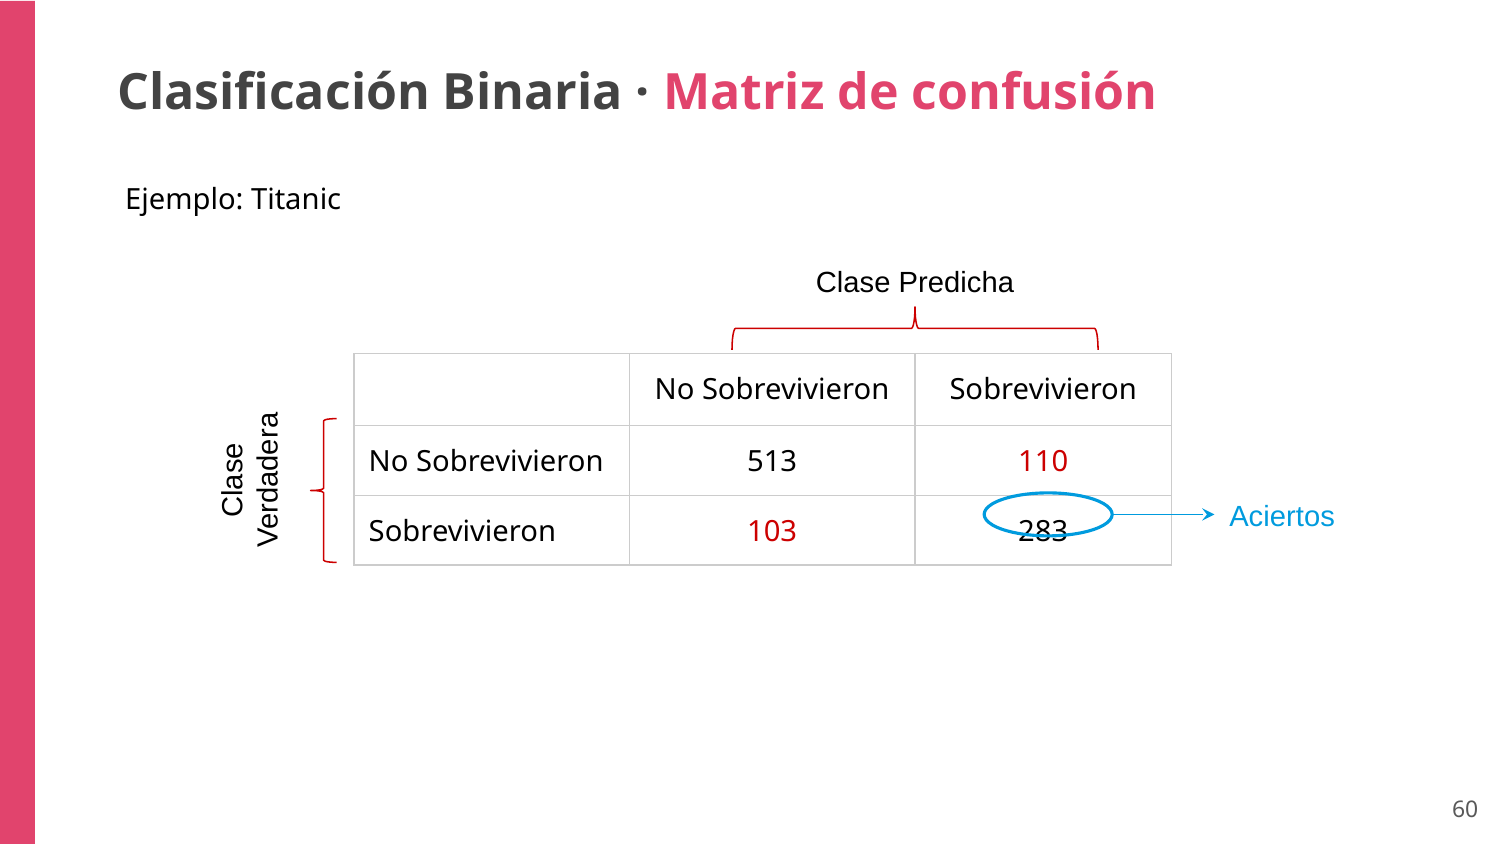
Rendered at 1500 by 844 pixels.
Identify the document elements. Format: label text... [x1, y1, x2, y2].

table_header [355, 354, 629, 425]
table_cell 283 [916, 496, 1171, 564]
text_box Clase Verdadera [198, 365, 337, 596]
table_header No Sobrevivieron [630, 354, 914, 425]
text_box Ejemplo: Titanic [110, 165, 413, 240]
text_box Clase Predicha [763, 248, 1067, 323]
text_box Clasificación Binaria · Matriz de confusión [102, 44, 1448, 133]
slide_number ‹#› [1403, 779, 1494, 844]
table_cell 513 [630, 426, 914, 495]
table_cell Sobrevivieron [355, 496, 629, 564]
table_cell No Sobrevivieron [355, 426, 629, 495]
text_box [310, 418, 337, 563]
table_cell 110 [916, 426, 1171, 495]
text_box Aciertos [1214, 488, 1412, 541]
text_box [731, 306, 1099, 350]
table_cell 103 [630, 496, 914, 564]
table_header Sobrevivieron [916, 354, 1171, 425]
text_box [984, 492, 1113, 536]
